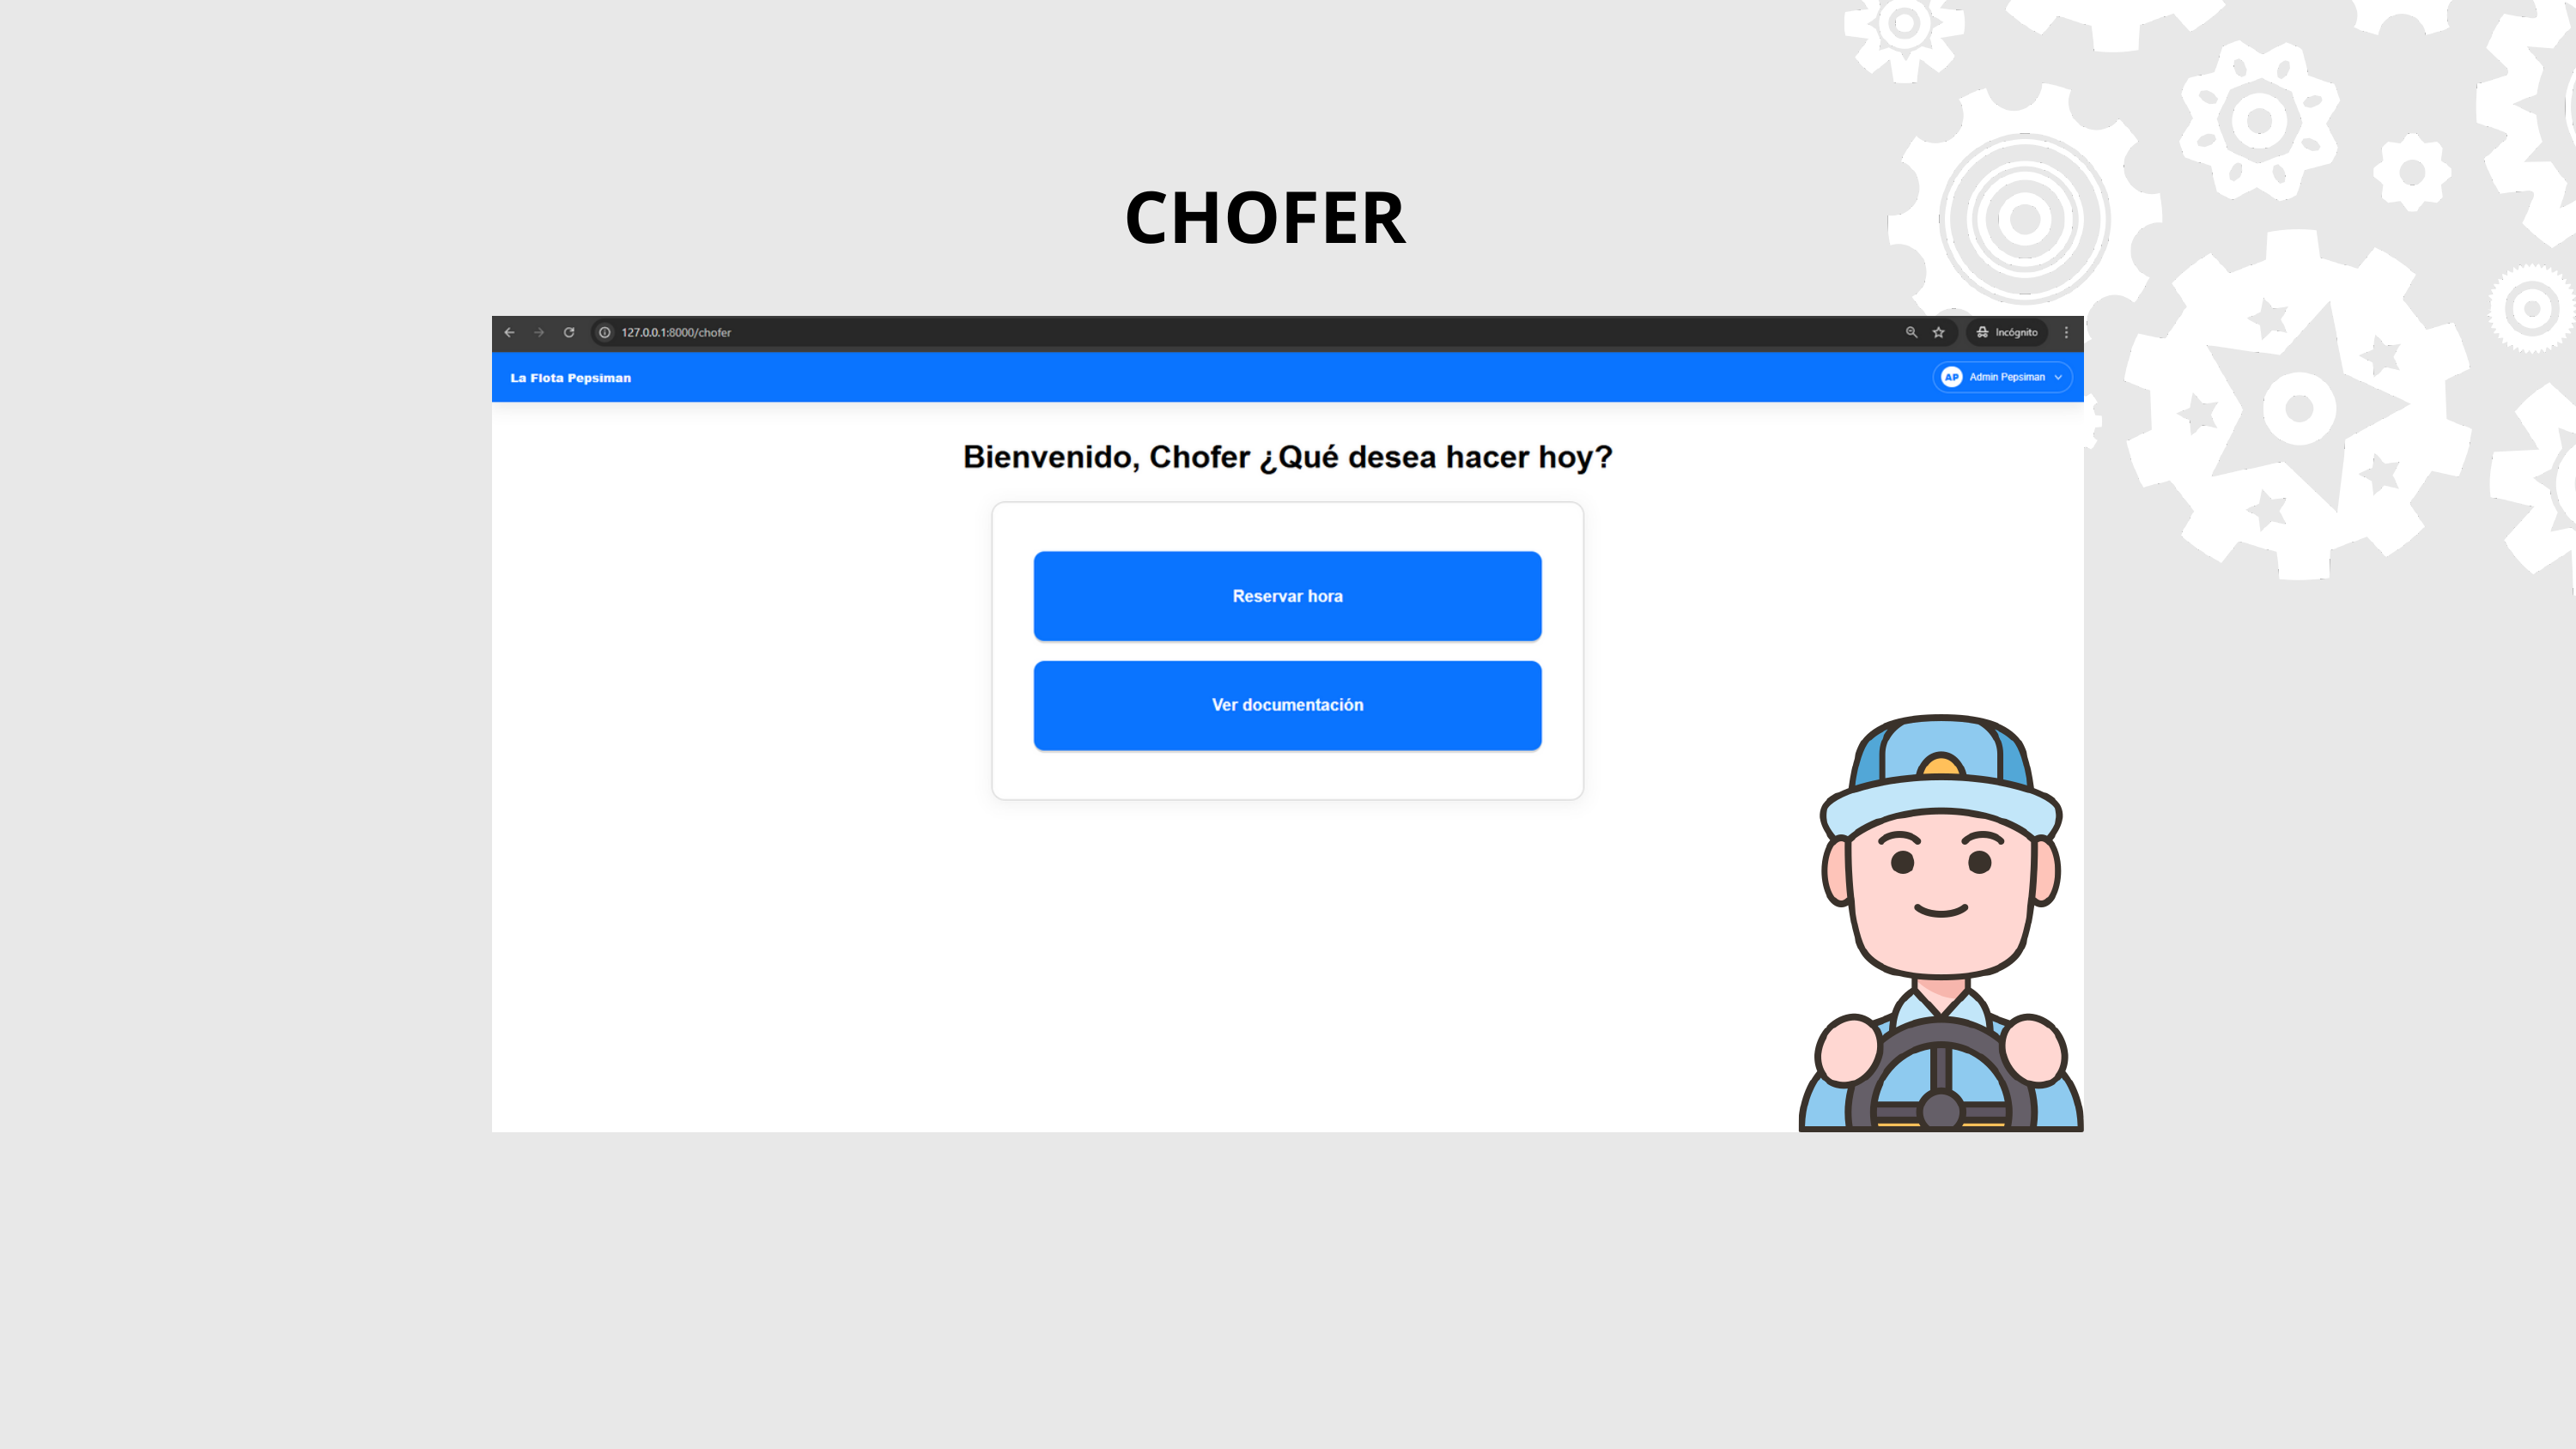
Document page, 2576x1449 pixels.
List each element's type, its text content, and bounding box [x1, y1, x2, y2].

text_box [1798, 714, 2084, 1132]
text_box CHOFER [1123, 173, 1453, 258]
text_box [1844, 0, 2576, 601]
text_box [492, 316, 2084, 1132]
